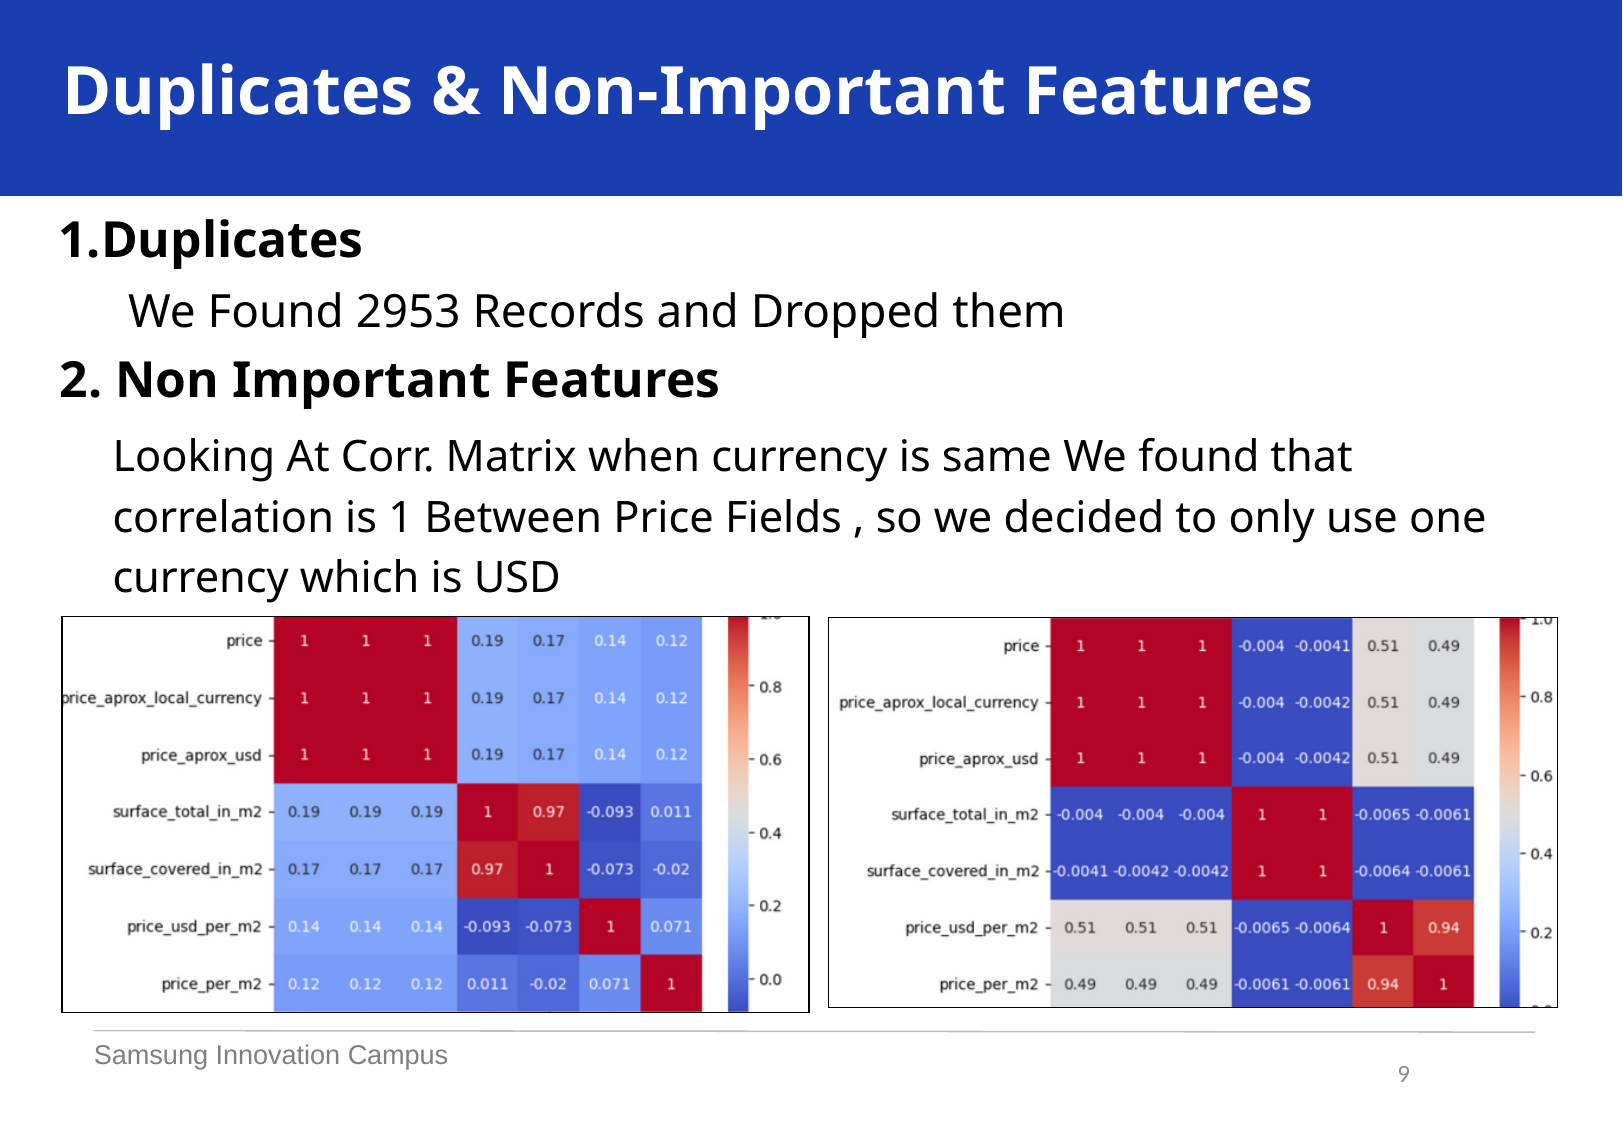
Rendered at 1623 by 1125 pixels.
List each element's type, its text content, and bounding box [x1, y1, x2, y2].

text_box Samsung Innovation Campus [93, 1037, 568, 1071]
text_box Duplicates [16, 208, 422, 268]
text_box We Found 2953 Records and Dropped them [112, 272, 1094, 337]
text_box [828, 617, 1558, 1008]
slide_number 9 [1074, 1042, 1425, 1103]
text_box Looking At Corr. Matrix when currency is same We found that correlation is 1 Between Price Fields , so we decided to only use one currency which is USD [112, 419, 1545, 602]
text_box [62, 616, 809, 1013]
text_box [0, 0, 1623, 197]
text_box 2. Non Important Features [33, 347, 892, 408]
